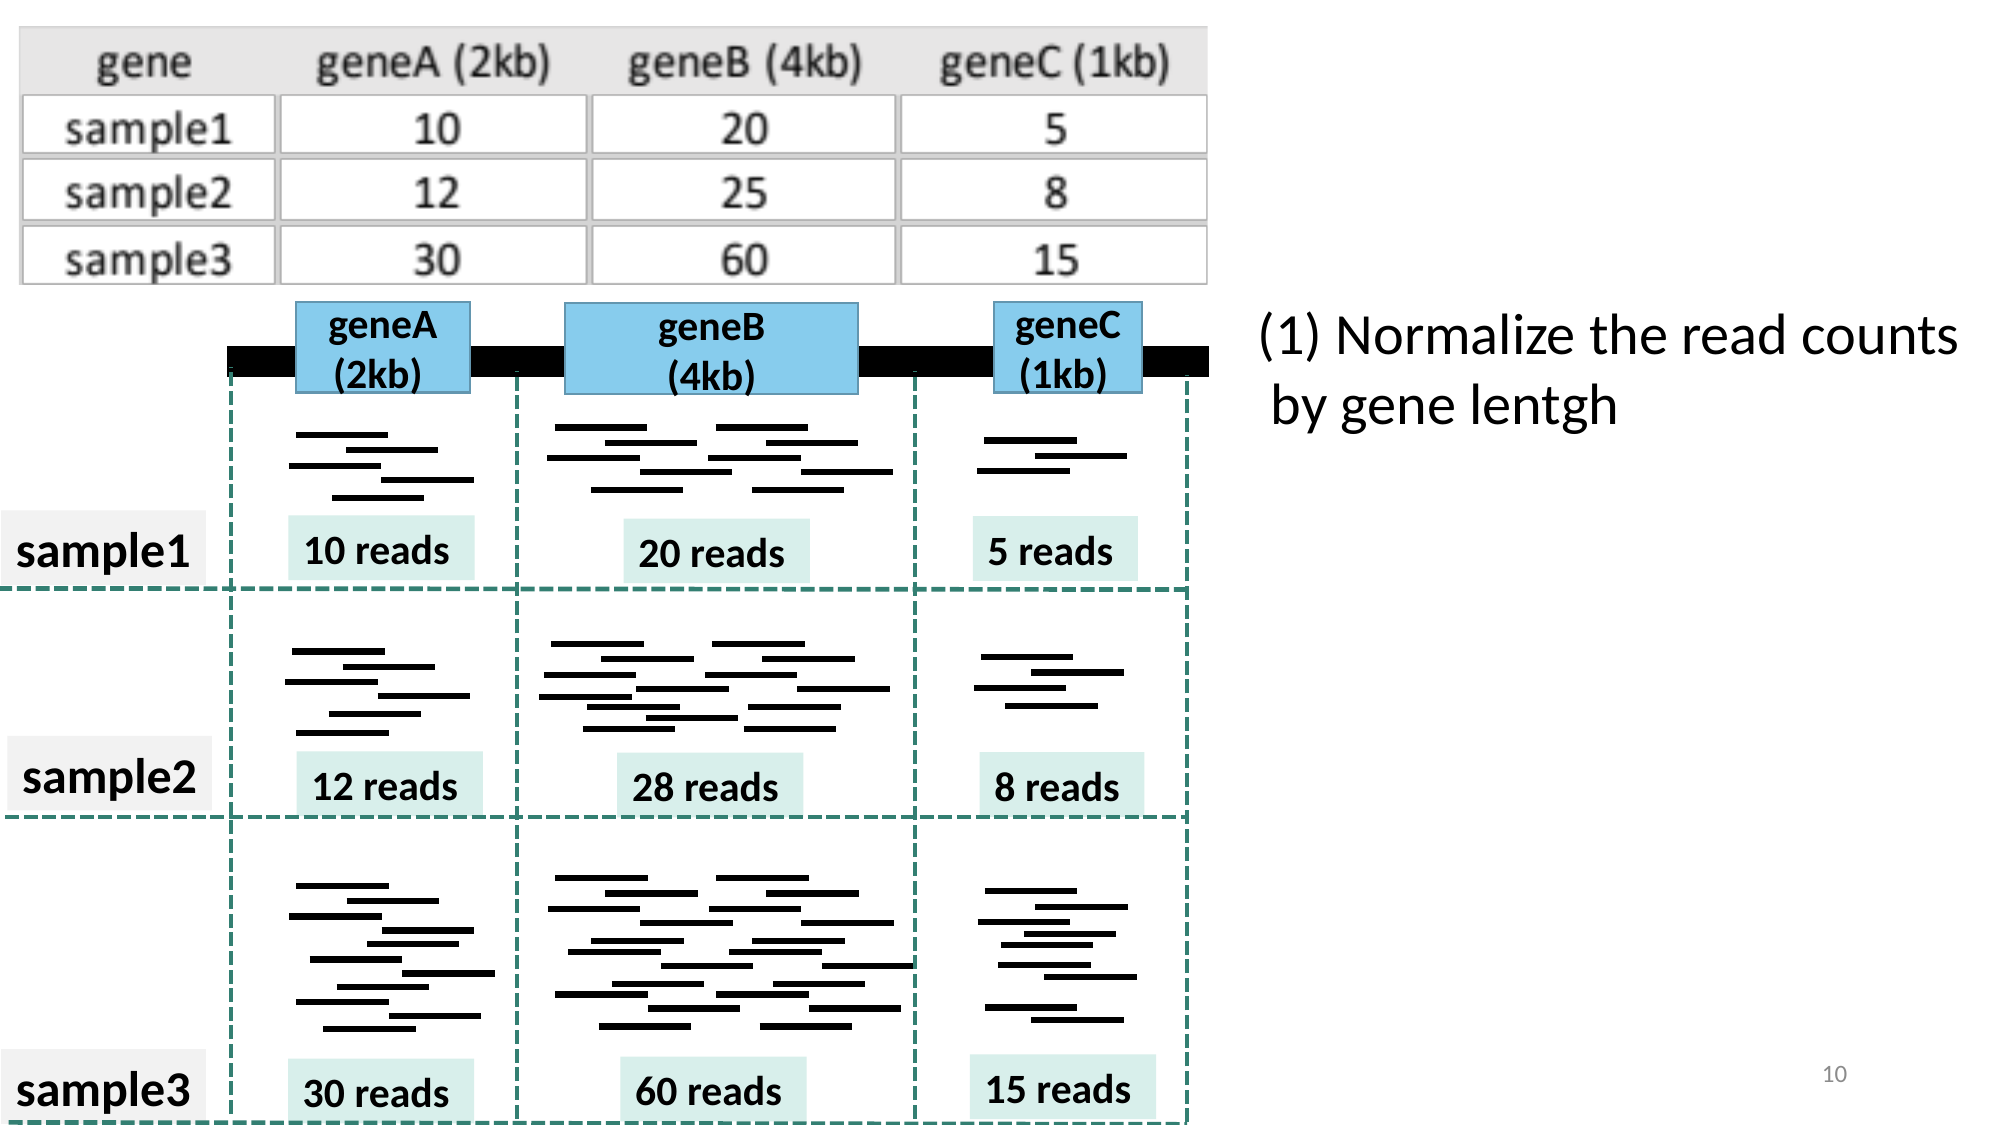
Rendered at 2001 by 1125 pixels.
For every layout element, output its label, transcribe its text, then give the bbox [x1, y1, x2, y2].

text_box sample1 [1, 510, 206, 586]
text_box 8 reads [979, 752, 1145, 817]
text_box [1143, 346, 1209, 377]
text_box 12 reads [296, 751, 483, 817]
text_box 15 reads [969, 1054, 1157, 1120]
text_box geneB (4kb) [564, 302, 859, 395]
text_box sample3 [1, 1049, 206, 1124]
picture [18, 26, 1208, 285]
text_box sample2 [7, 735, 212, 811]
text_box 60 reads [620, 1056, 807, 1122]
text_box [859, 346, 993, 377]
text_box geneC (1kb) [993, 301, 1143, 394]
text_box 28 reads [617, 752, 804, 817]
slide_number 10 [1412, 1042, 1863, 1103]
text_box [471, 346, 564, 377]
text_box 30 reads [288, 1058, 475, 1122]
text_box [227, 346, 295, 377]
text_box geneA (2kb) [295, 301, 471, 394]
text_box 20 reads [623, 518, 810, 584]
text_box 5 reads [972, 516, 1138, 581]
text_box 10 reads [288, 515, 475, 581]
text_box (1) Normalize the read counts by gene lentgh [1242, 288, 1975, 444]
